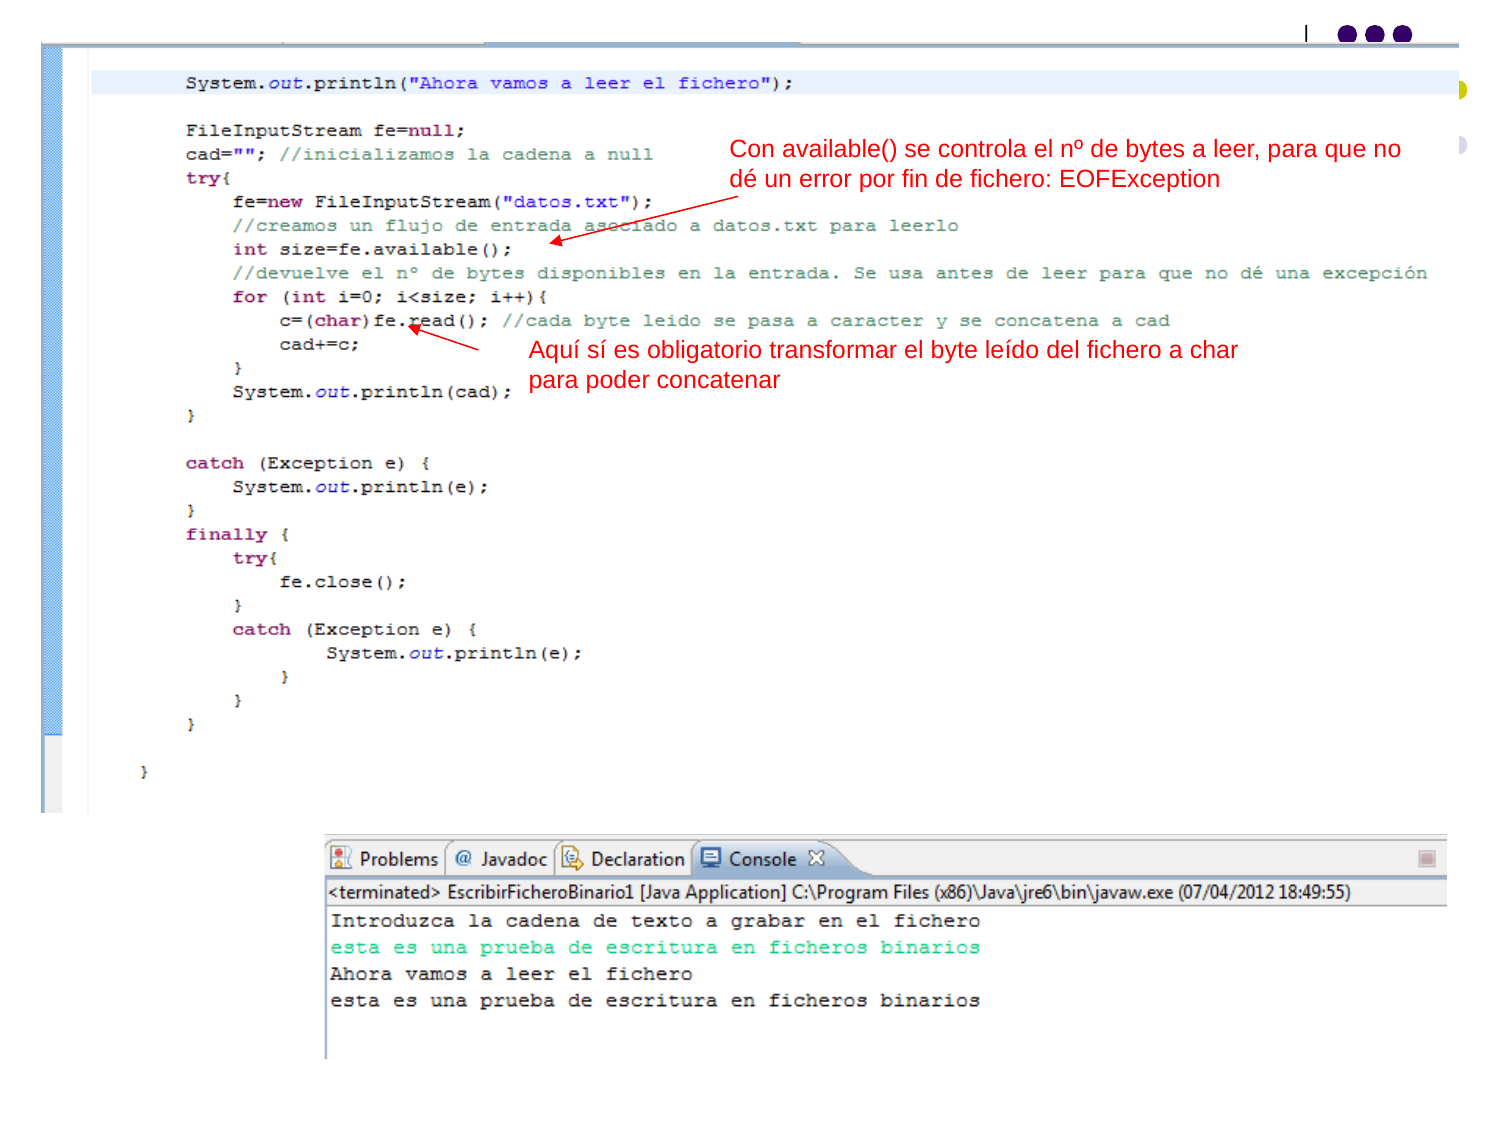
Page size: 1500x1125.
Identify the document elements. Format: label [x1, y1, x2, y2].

list [40, 42, 1460, 814]
picture [324, 833, 1448, 1059]
